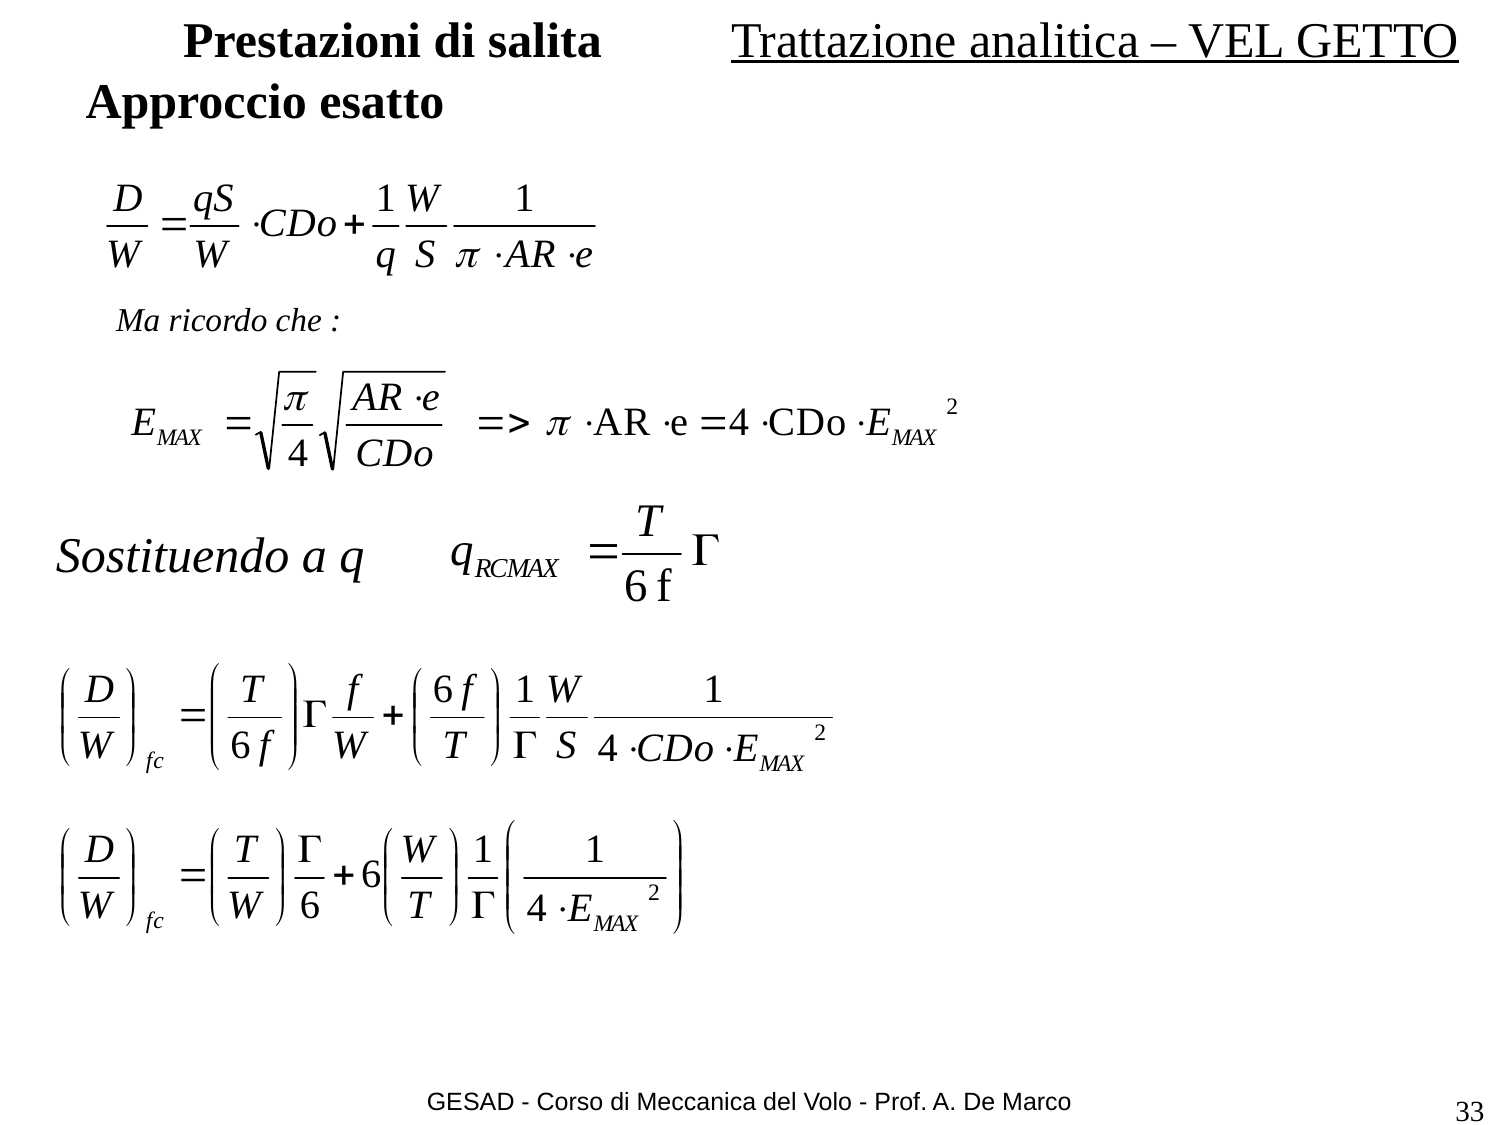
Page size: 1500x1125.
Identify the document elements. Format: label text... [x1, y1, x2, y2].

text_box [52, 810, 695, 945]
slide_number 33 [1200, 1084, 1500, 1125]
text_box Ma ricordo che : [101, 292, 357, 346]
text_box Sostituendo a q [41, 515, 392, 591]
text_box Approccio esatto [70, 61, 460, 129]
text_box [442, 491, 728, 613]
text_box Trattazione analitica – VEL GETTO [716, 1, 1475, 75]
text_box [123, 361, 964, 480]
footer GESAD - Corso di Meccanica del Volo - Prof. A. De Marco [300, 1077, 1200, 1125]
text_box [100, 172, 604, 284]
title Prestazioni di salita [0, 1, 716, 75]
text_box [52, 656, 840, 782]
